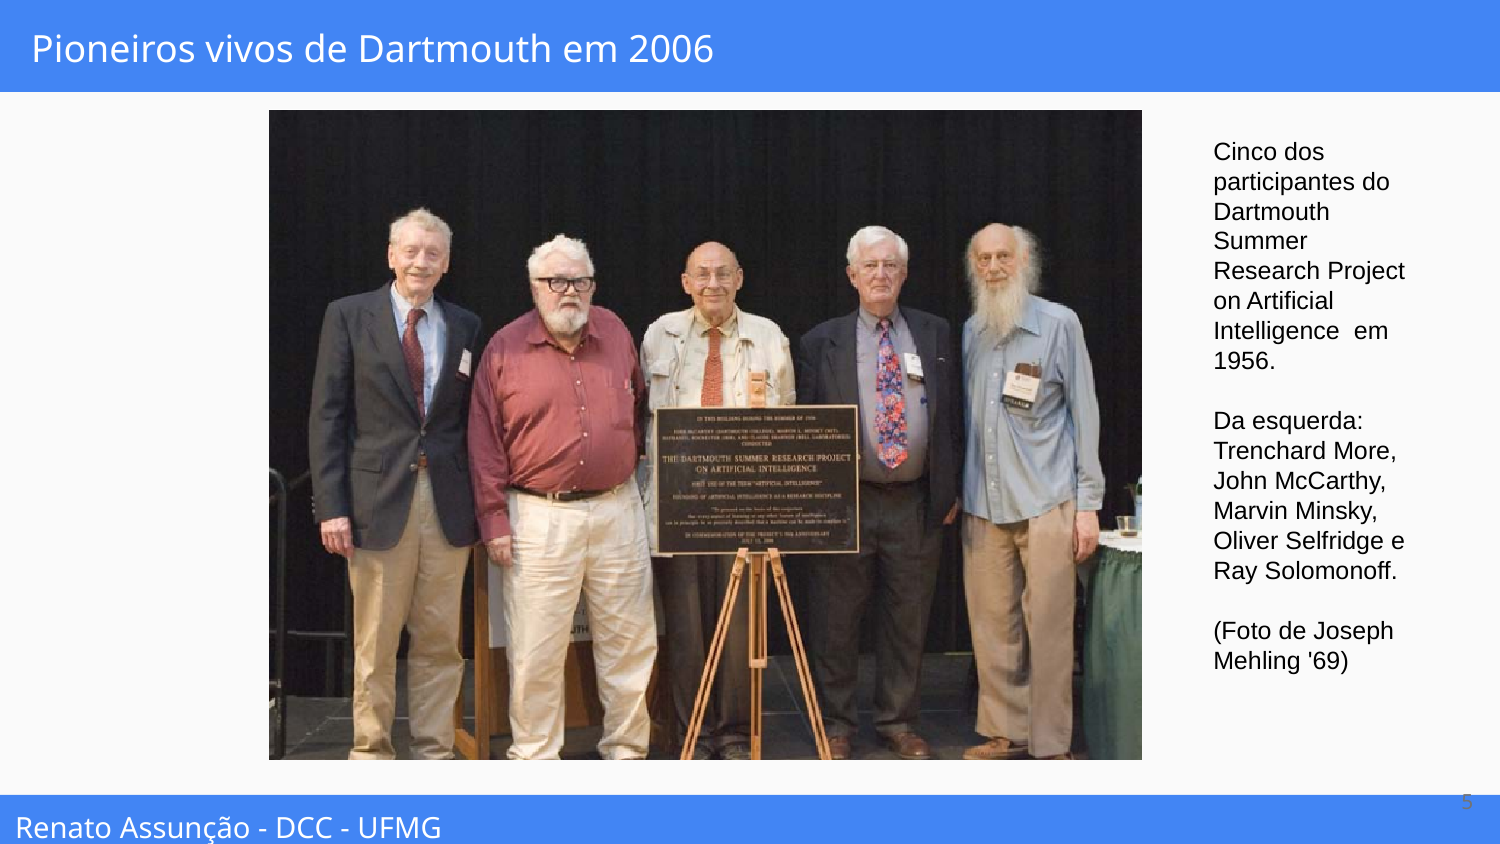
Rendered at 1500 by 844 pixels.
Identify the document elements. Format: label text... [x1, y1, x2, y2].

text_box Cinco dos participantes do Dartmouth Summer Research Project on Artificial Intelligence em 1956. Da esquerda: Trenchard More, John McCarthy, Marvin Minsky, Oliver Selfridge e Ray Solomonoff. (Foto de Joseph Mehling '69) [1198, 120, 1429, 771]
slide_number ‹#› [1398, 770, 1489, 835]
title Pioneiros vivos de Dartmouth em 2006 [16, 2, 1464, 94]
picture [269, 109, 1143, 760]
